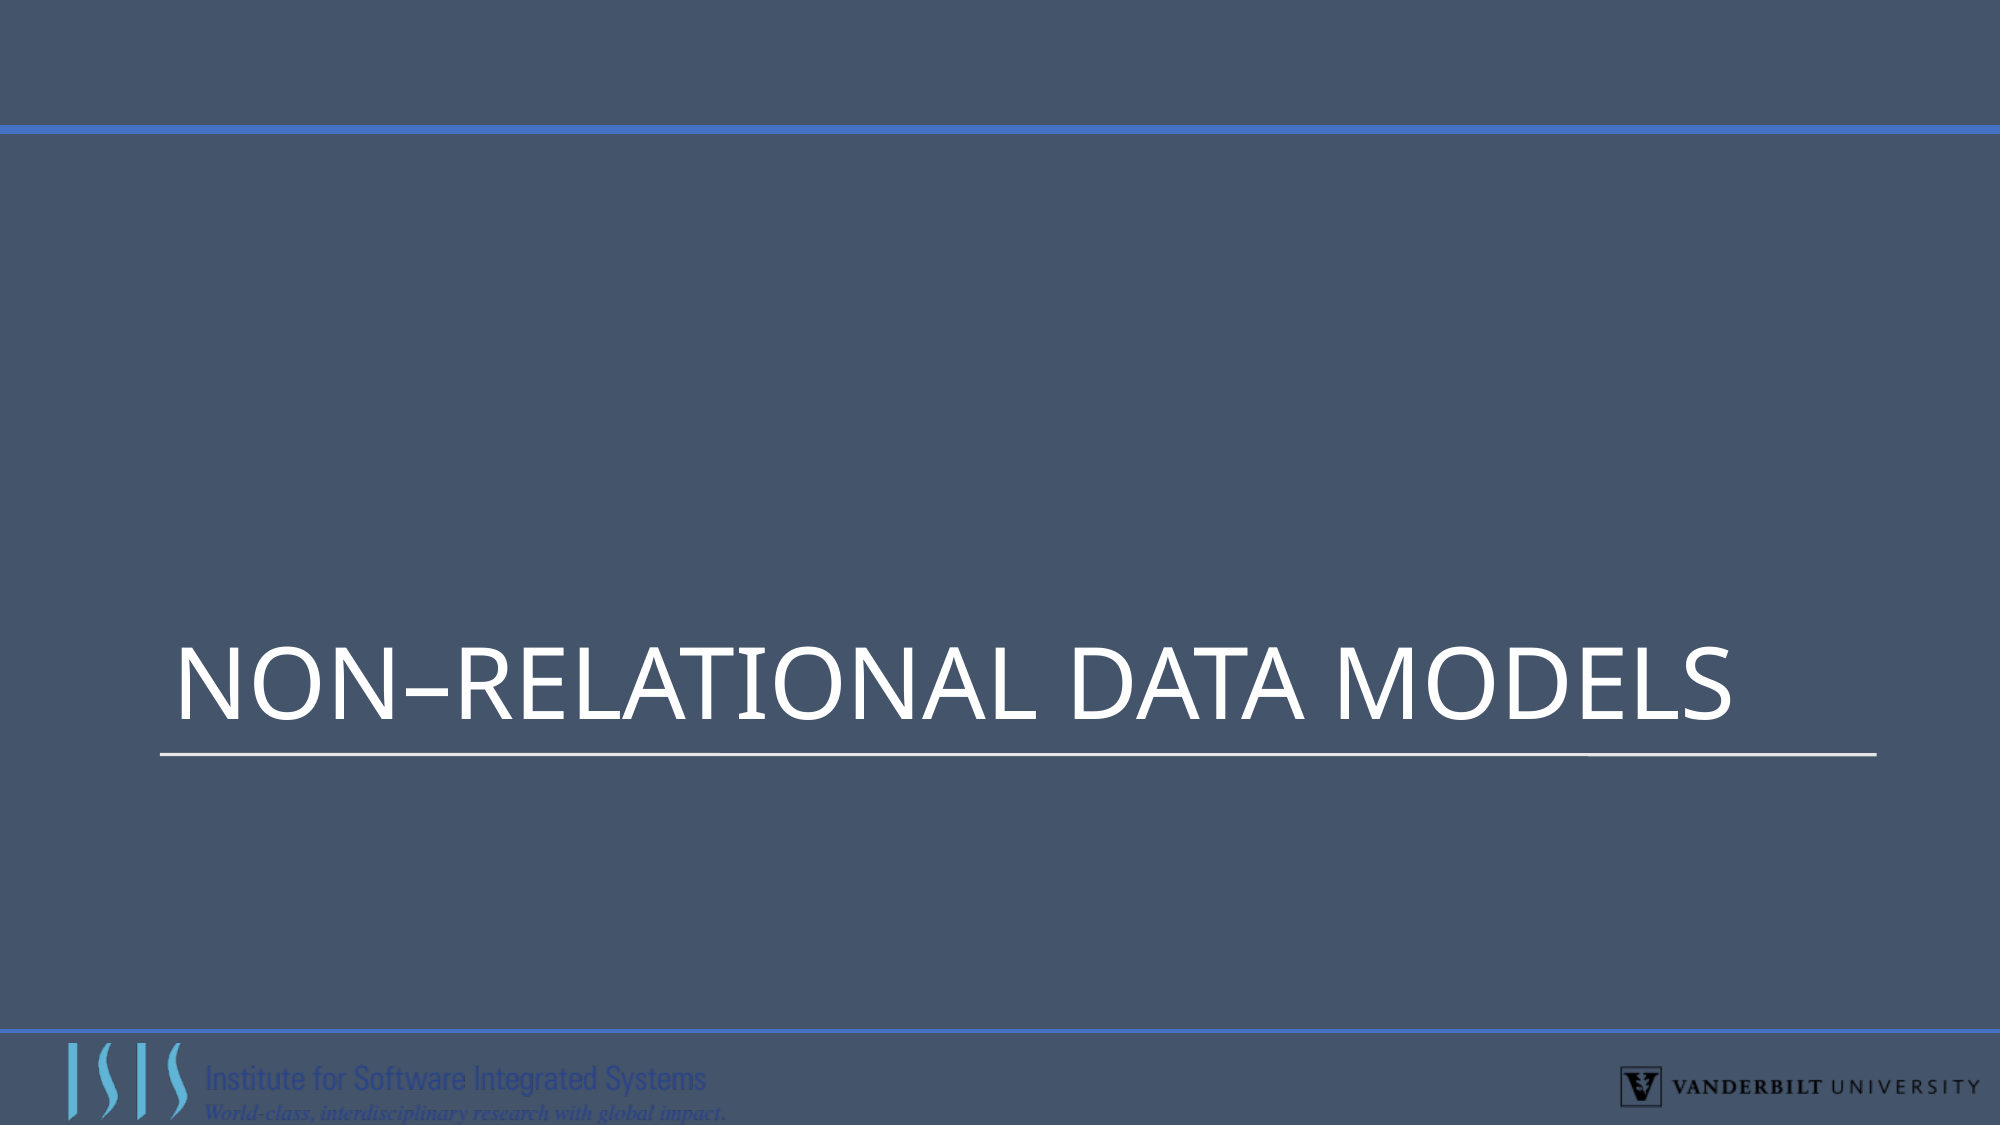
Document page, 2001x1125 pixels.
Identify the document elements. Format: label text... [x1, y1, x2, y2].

title Non–Relational Data Models [157, 387, 1858, 749]
